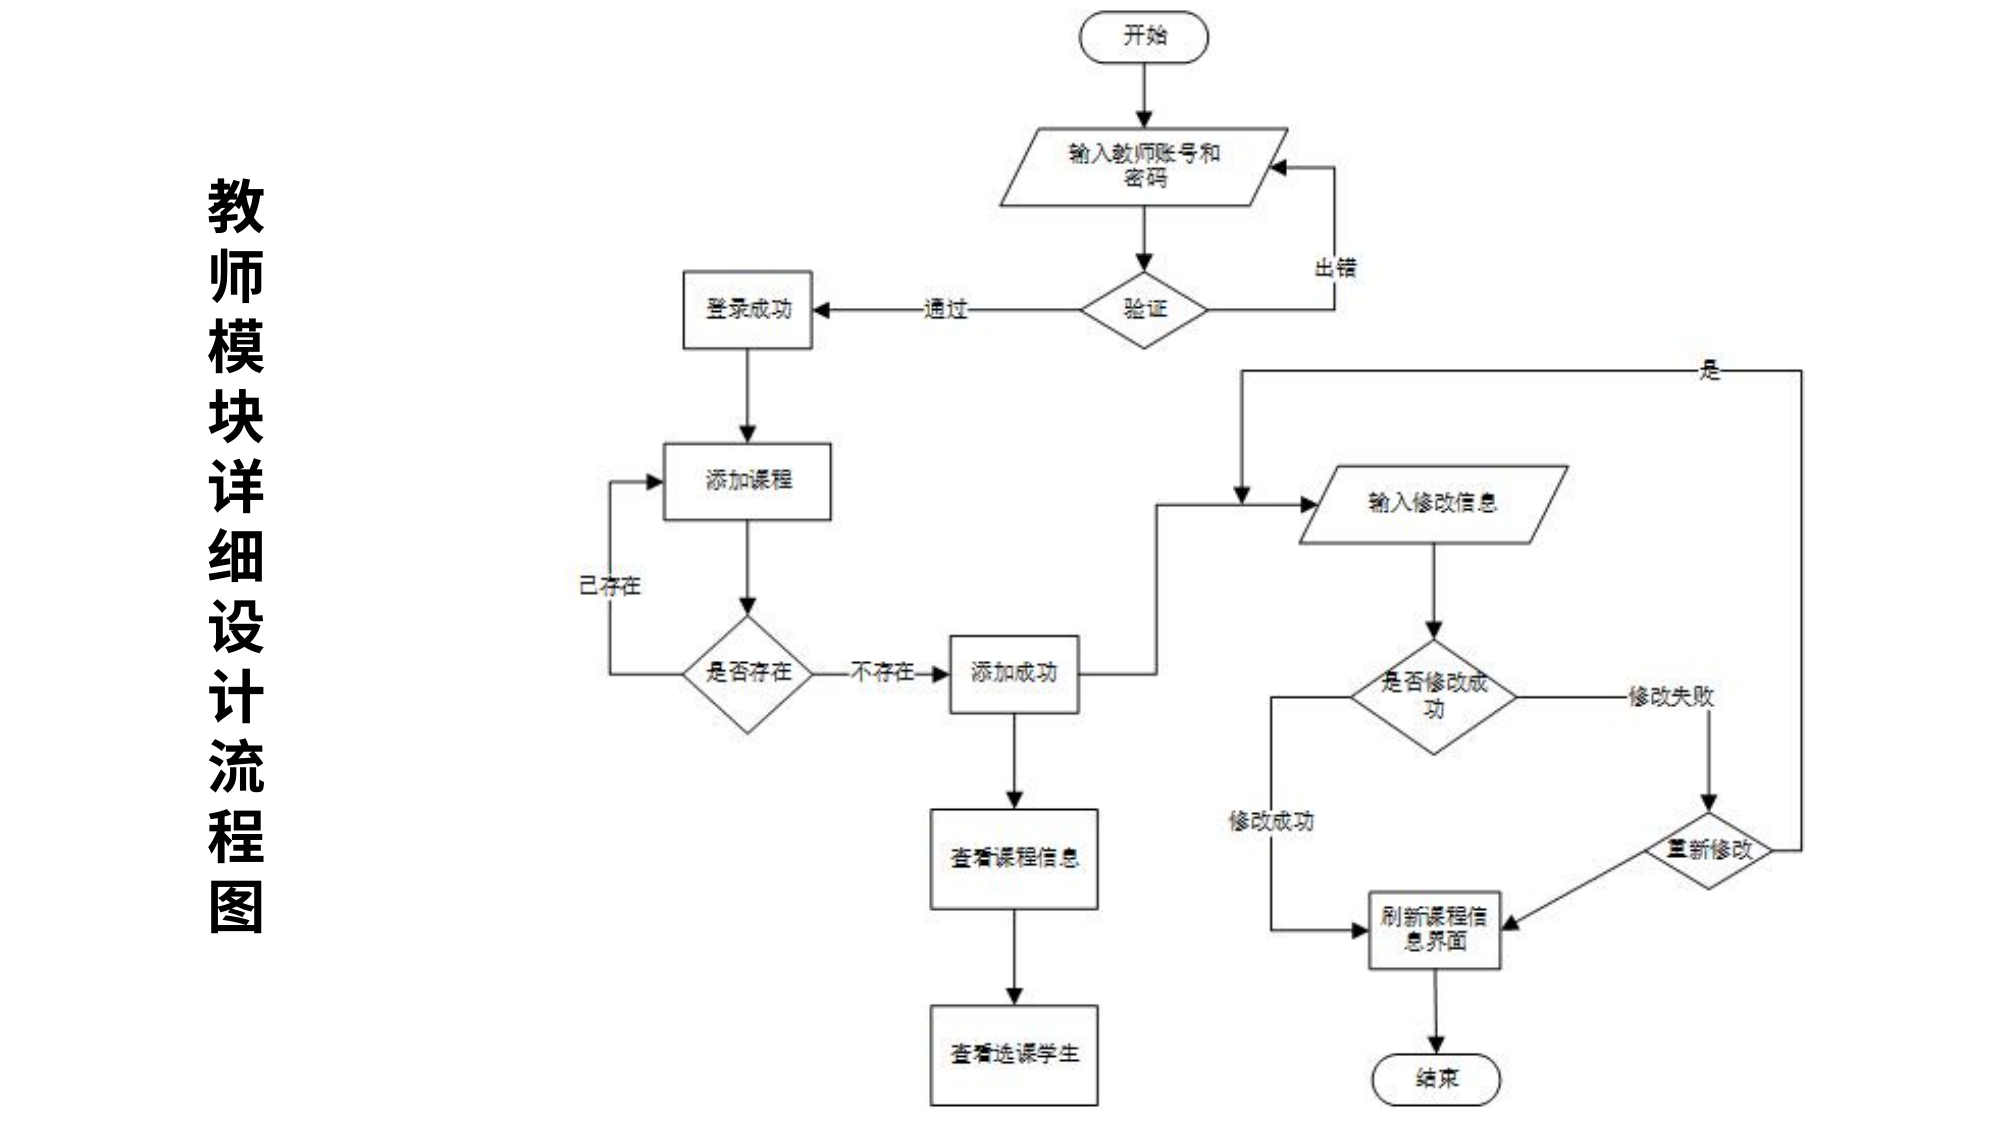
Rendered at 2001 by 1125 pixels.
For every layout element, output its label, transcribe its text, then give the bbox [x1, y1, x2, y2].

text_box 教师模块详细设计流程图 [192, 162, 267, 948]
picture [565, 9, 1805, 1109]
